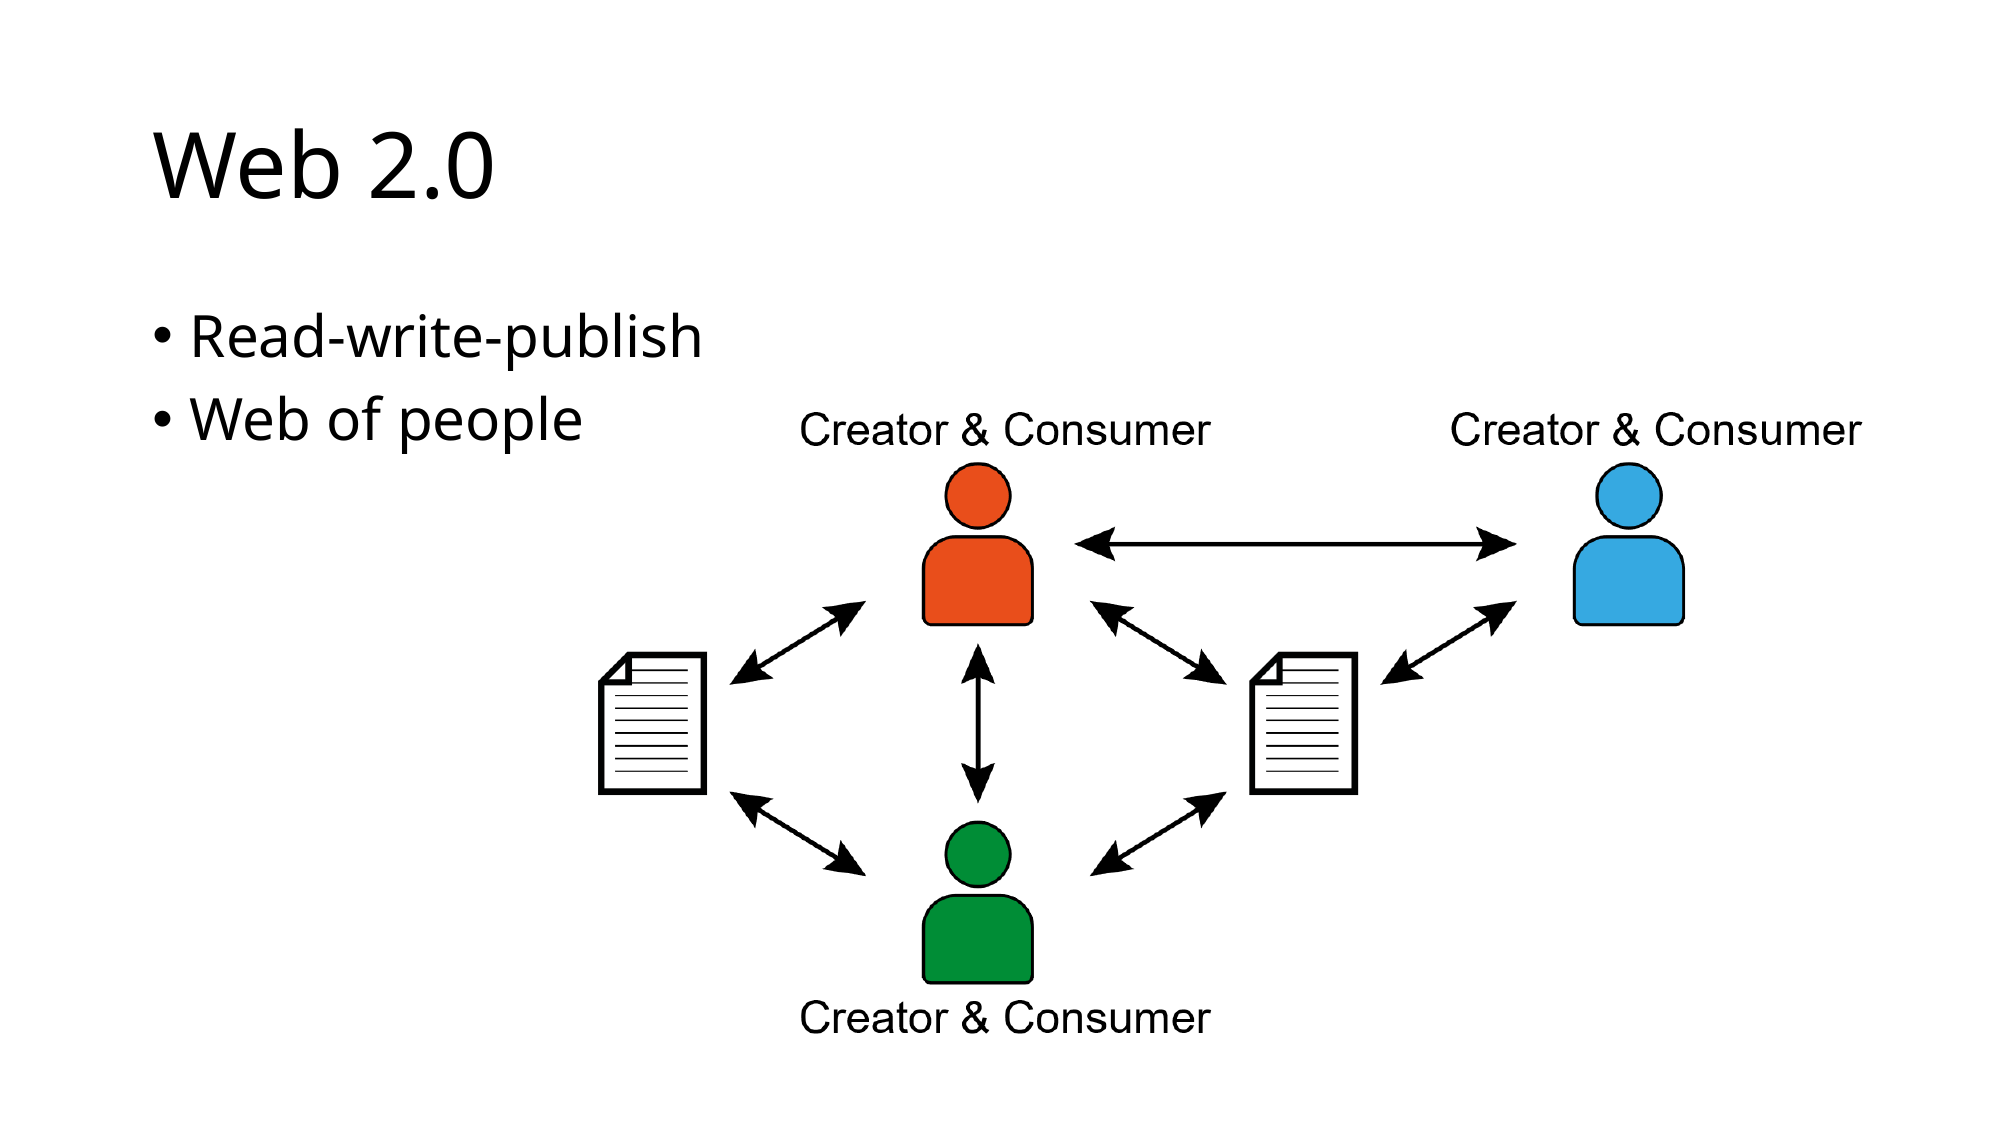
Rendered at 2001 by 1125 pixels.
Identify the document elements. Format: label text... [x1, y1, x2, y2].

list Read-write-publish Web of people [137, 299, 1863, 966]
text_box Web 2.0 [137, 59, 1863, 278]
picture [585, 390, 1884, 1066]
